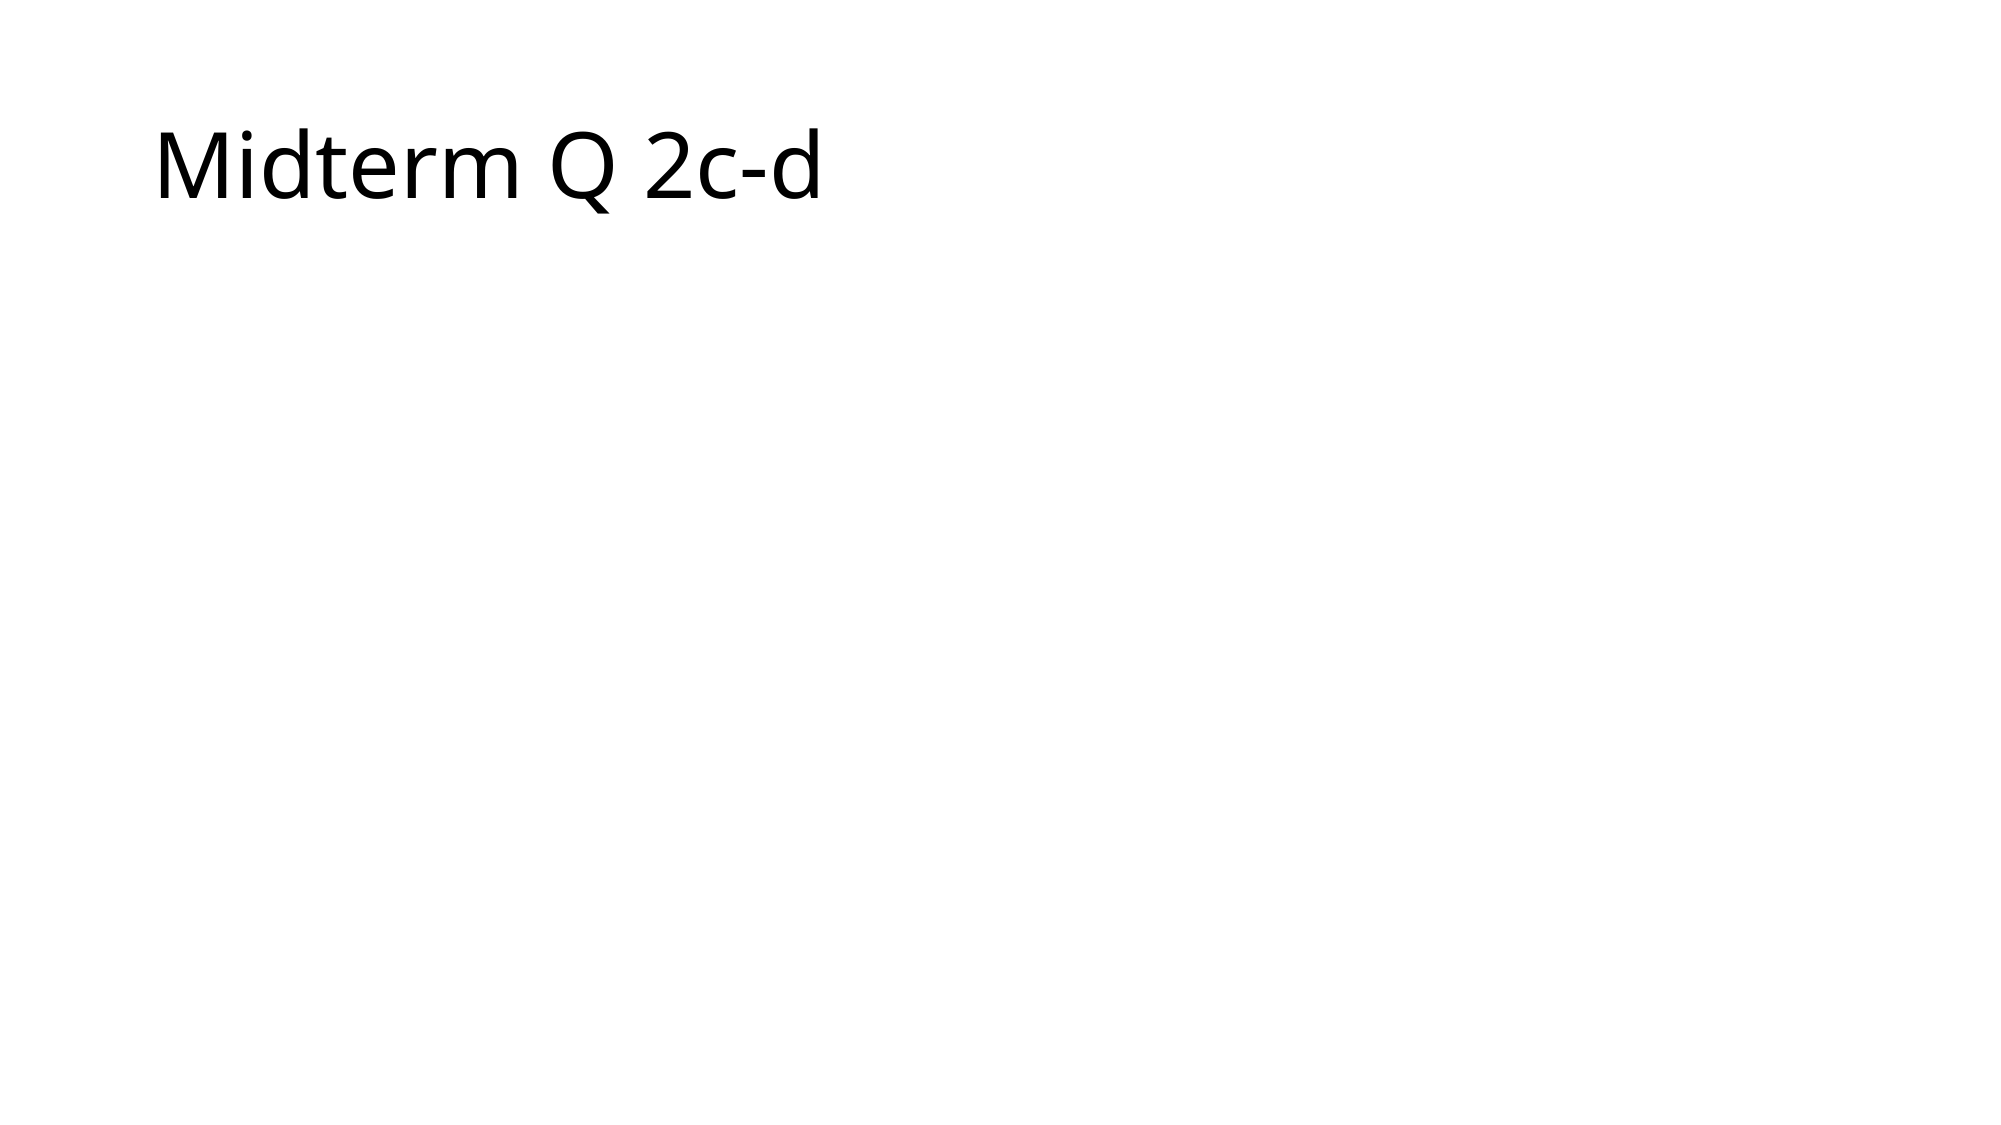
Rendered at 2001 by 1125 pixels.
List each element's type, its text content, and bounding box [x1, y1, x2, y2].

title Midterm Q 2c-d [137, 59, 1863, 278]
